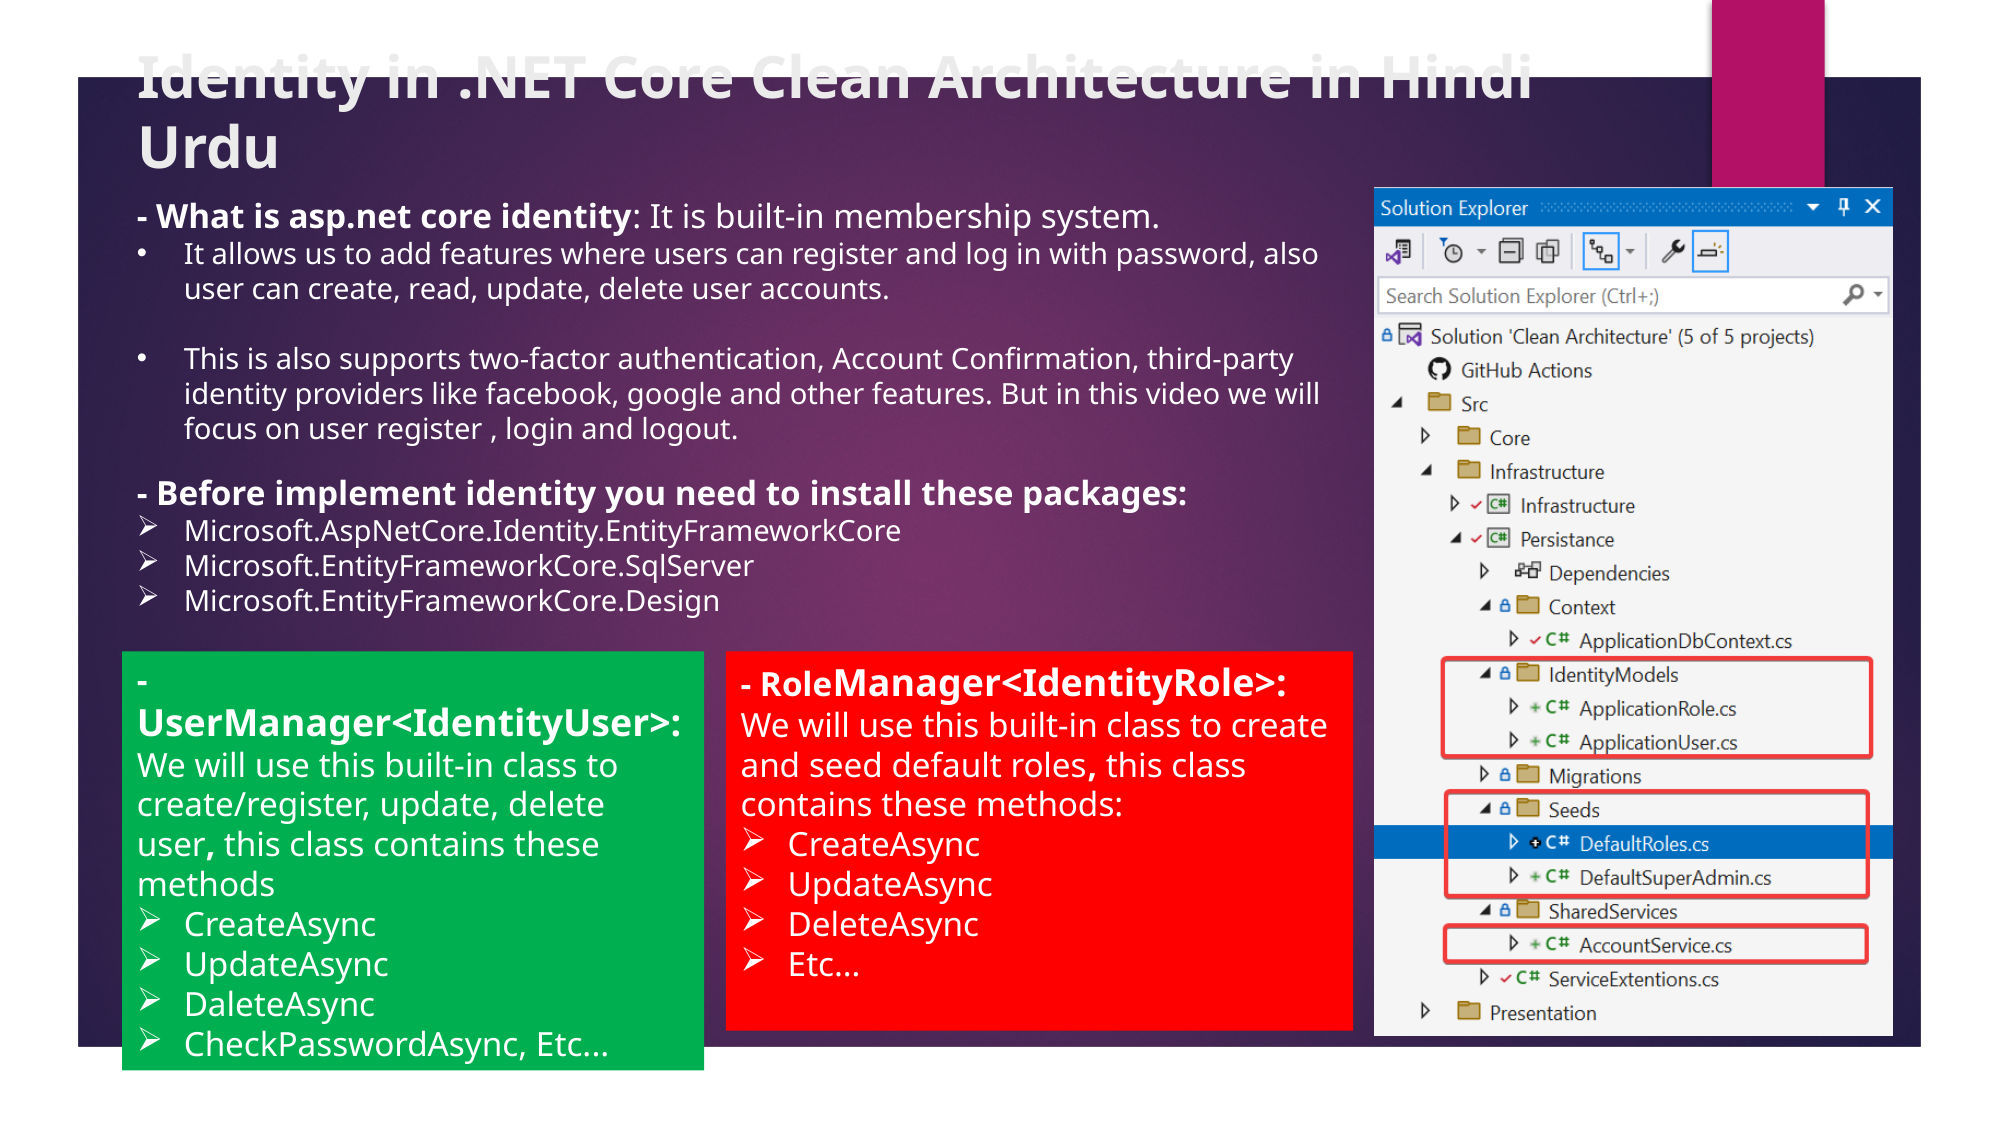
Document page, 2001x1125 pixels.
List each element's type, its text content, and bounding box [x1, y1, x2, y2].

text_box - What is asp.net core identity: It is built-in membership system. It allows us to add features where users can register and log in with password, also user can create, read, update, delete user accounts. This is also supports two-factor authentication, Account Confirmation, third-party identity providers like facebook, google and other features. But in this video we will focus on user register , login and logout. [122, 187, 1354, 453]
picture [1374, 187, 1893, 1036]
text_box - Before implement identity you need to install these packages: Microsoft.AspNetCore.Identity.EntityFrameworkCore Microsoft.EntityFrameworkCore.SqlServer Microsoft.EntityFrameworkCore.Design [122, 465, 1354, 625]
title Identity in .NET Core Clean Architecture in Hindi Urdu [122, 117, 1690, 188]
text_box - UserManager<IdentityUser>: We will use this built-in class to create/register, update, delete user, this class contains these methods CreateAsync UpdateAsync DaleteAsync CheckPasswordAsync, Etc... [122, 651, 705, 1071]
text_box - RoleManager<IdentityRole>: We will use this built-in class to create and seed default roles, this class contains these methods: CreateAsync UpdateAsync DeleteAsync Etc… [725, 651, 1354, 1031]
